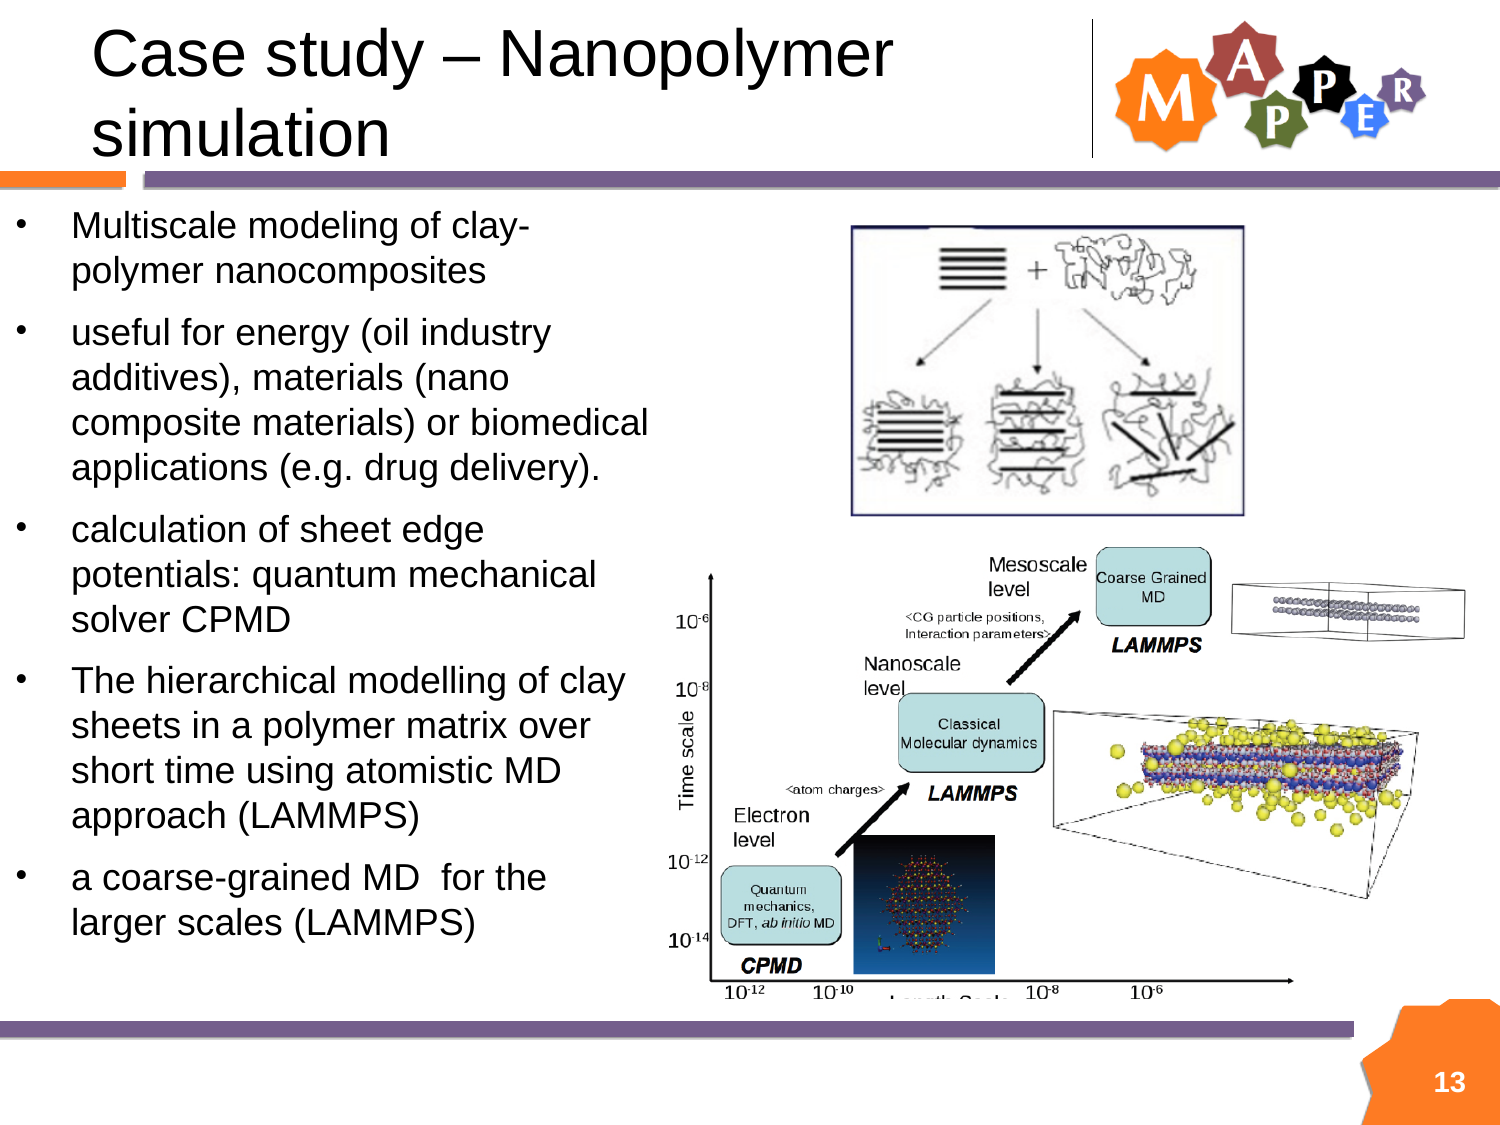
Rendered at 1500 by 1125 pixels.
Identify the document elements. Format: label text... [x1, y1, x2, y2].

picture [1092, 19, 1435, 158]
list Multiscale modeling of clay-polymer nanocomposites useful for energy (oil industry additives), materials (nano composite materials) or biomedical applications (e.g. drug delivery). calculation of sheet edge potentials: quantum mechanical solver CPMD The hierarchical modelling of clay sheets in a polymer matrix over short time using atomistic MD approach (LAMMPS) a coarse-grained MD for the larger scales (LAMMPS) [0, 193, 668, 962]
title Case study – Nanopolymer simulation [76, 0, 1081, 198]
picture [659, 214, 1500, 999]
